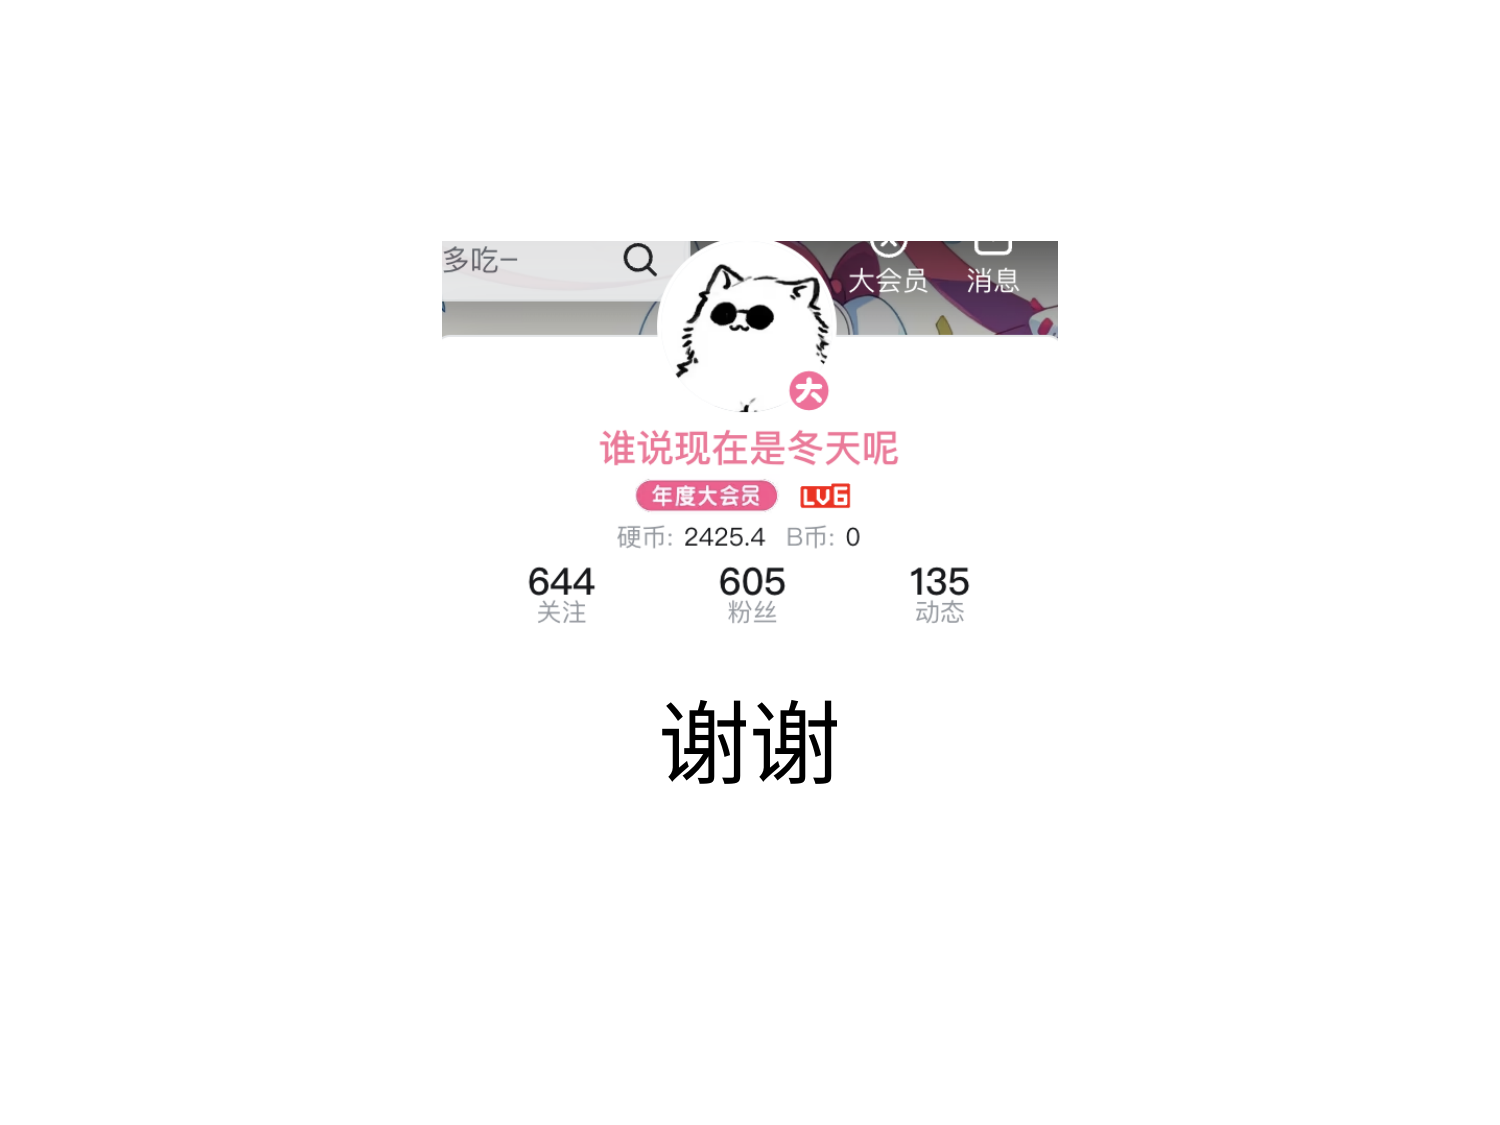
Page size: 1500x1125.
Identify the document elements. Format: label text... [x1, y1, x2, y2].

title 谢谢 [111, 619, 1388, 863]
picture [442, 240, 1058, 650]
